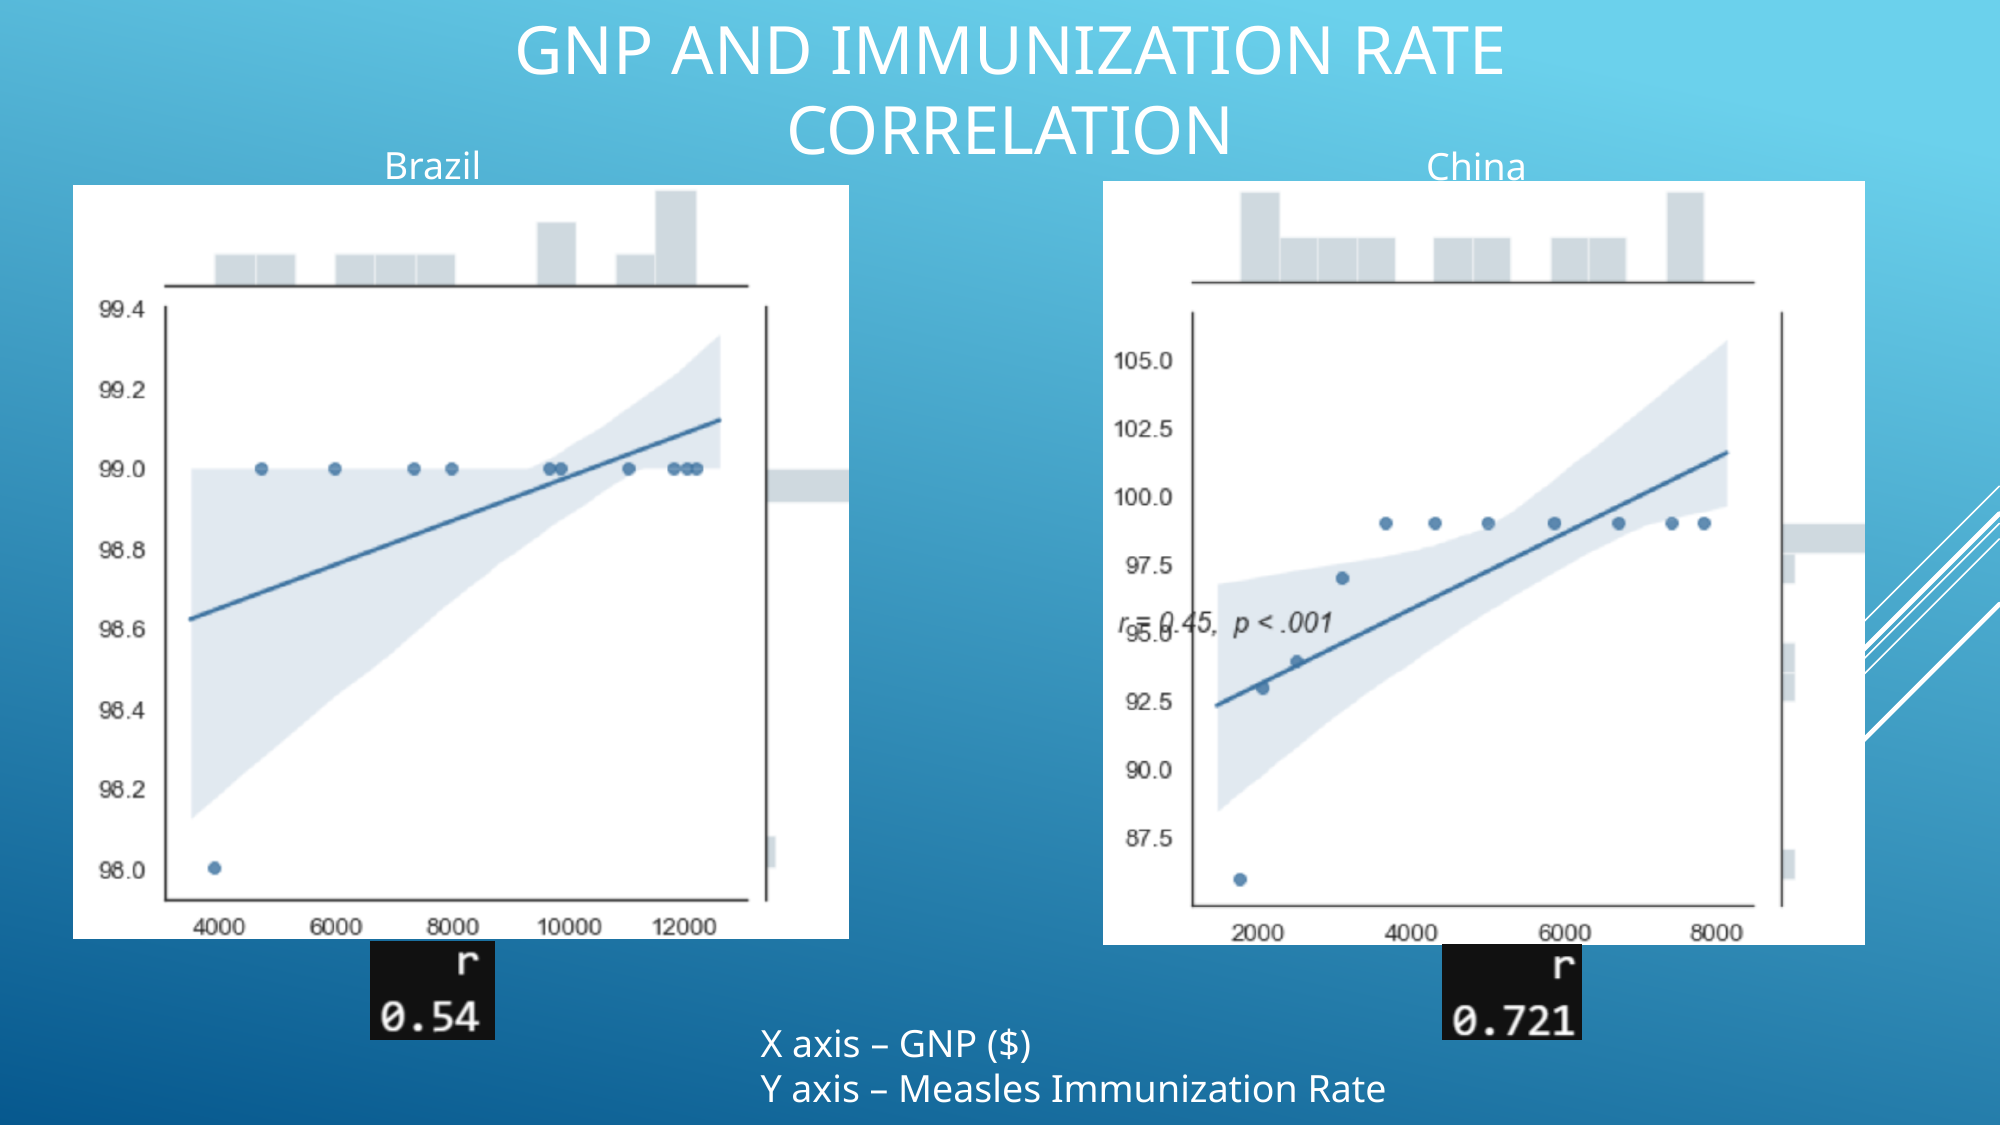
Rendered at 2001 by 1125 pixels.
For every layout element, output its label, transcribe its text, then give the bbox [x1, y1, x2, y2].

text_box Brazil [296, 134, 569, 185]
picture [1103, 181, 1866, 1040]
text_box China [1411, 135, 1642, 181]
title gnp and Immunization rate correlation [310, 0, 1711, 176]
picture [73, 185, 850, 940]
text_box X axis – GNP ($) Y axis – Measles Immunization Rate [745, 1012, 1477, 1118]
picture [370, 941, 495, 1041]
